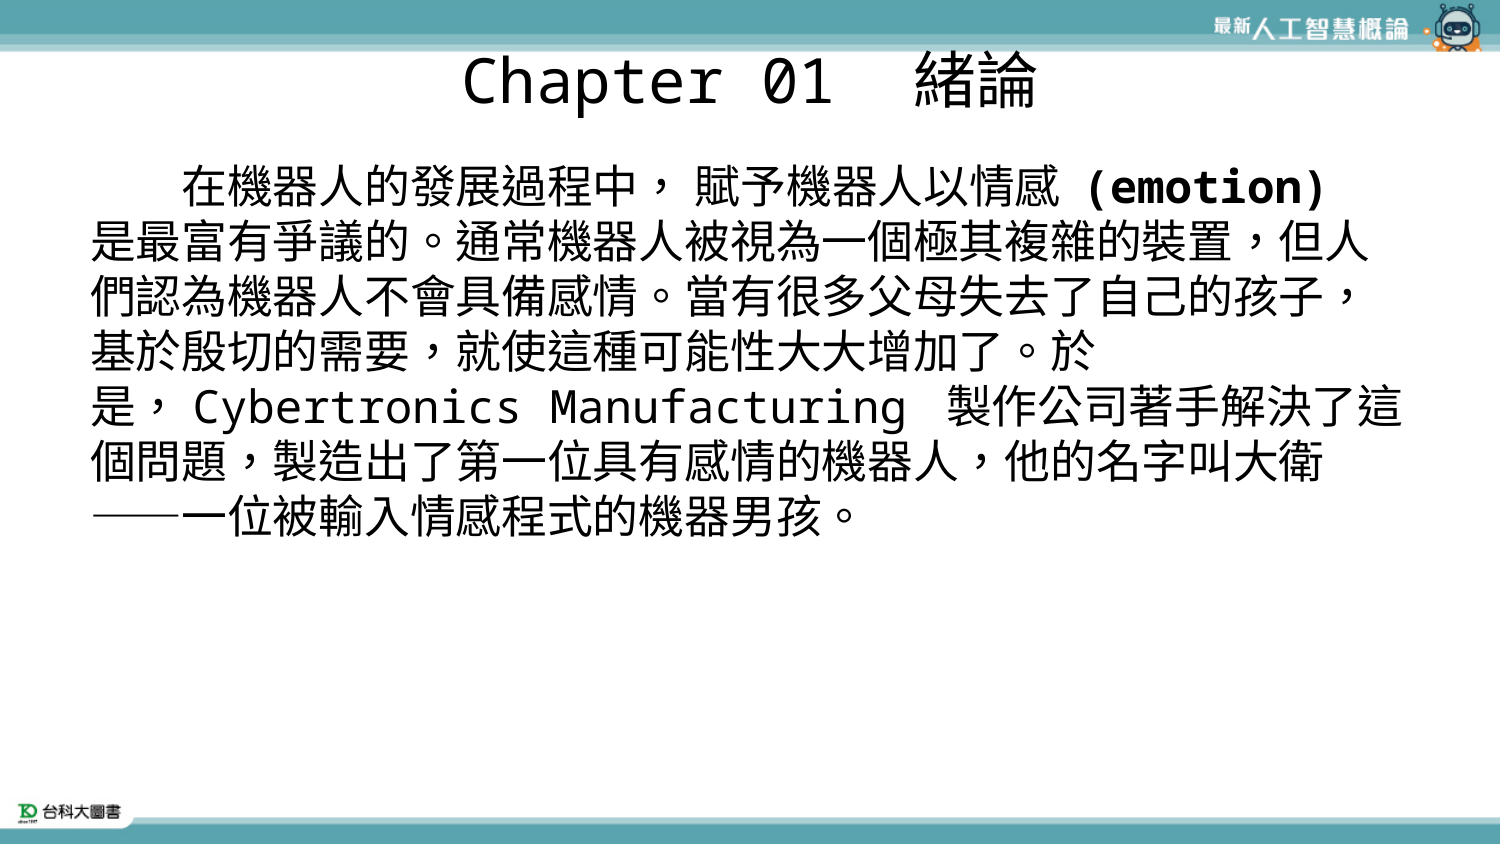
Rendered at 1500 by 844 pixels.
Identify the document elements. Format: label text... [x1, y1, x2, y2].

title Chapter 01 緒論 [75, 8, 1425, 149]
picture [0, 0, 1500, 844]
list 在機器人的發展過程中， 賦予機器人以情感 (emotion) 是最富有爭議的。通常機器人被視為一個極其複雜的裝置，但人們認為機器人不會具備感情。當有很多父母失去了自己的孩子，基於殷切的需要，就使這種可能性大大增加了。於是，Cybertronics Manufacturing 製作公司著手解決了這個問題，製造出了第一位具有感情的機器人，他的名字叫大衛——一位被輸入情感程式的機器男孩。 [75, 150, 1425, 707]
